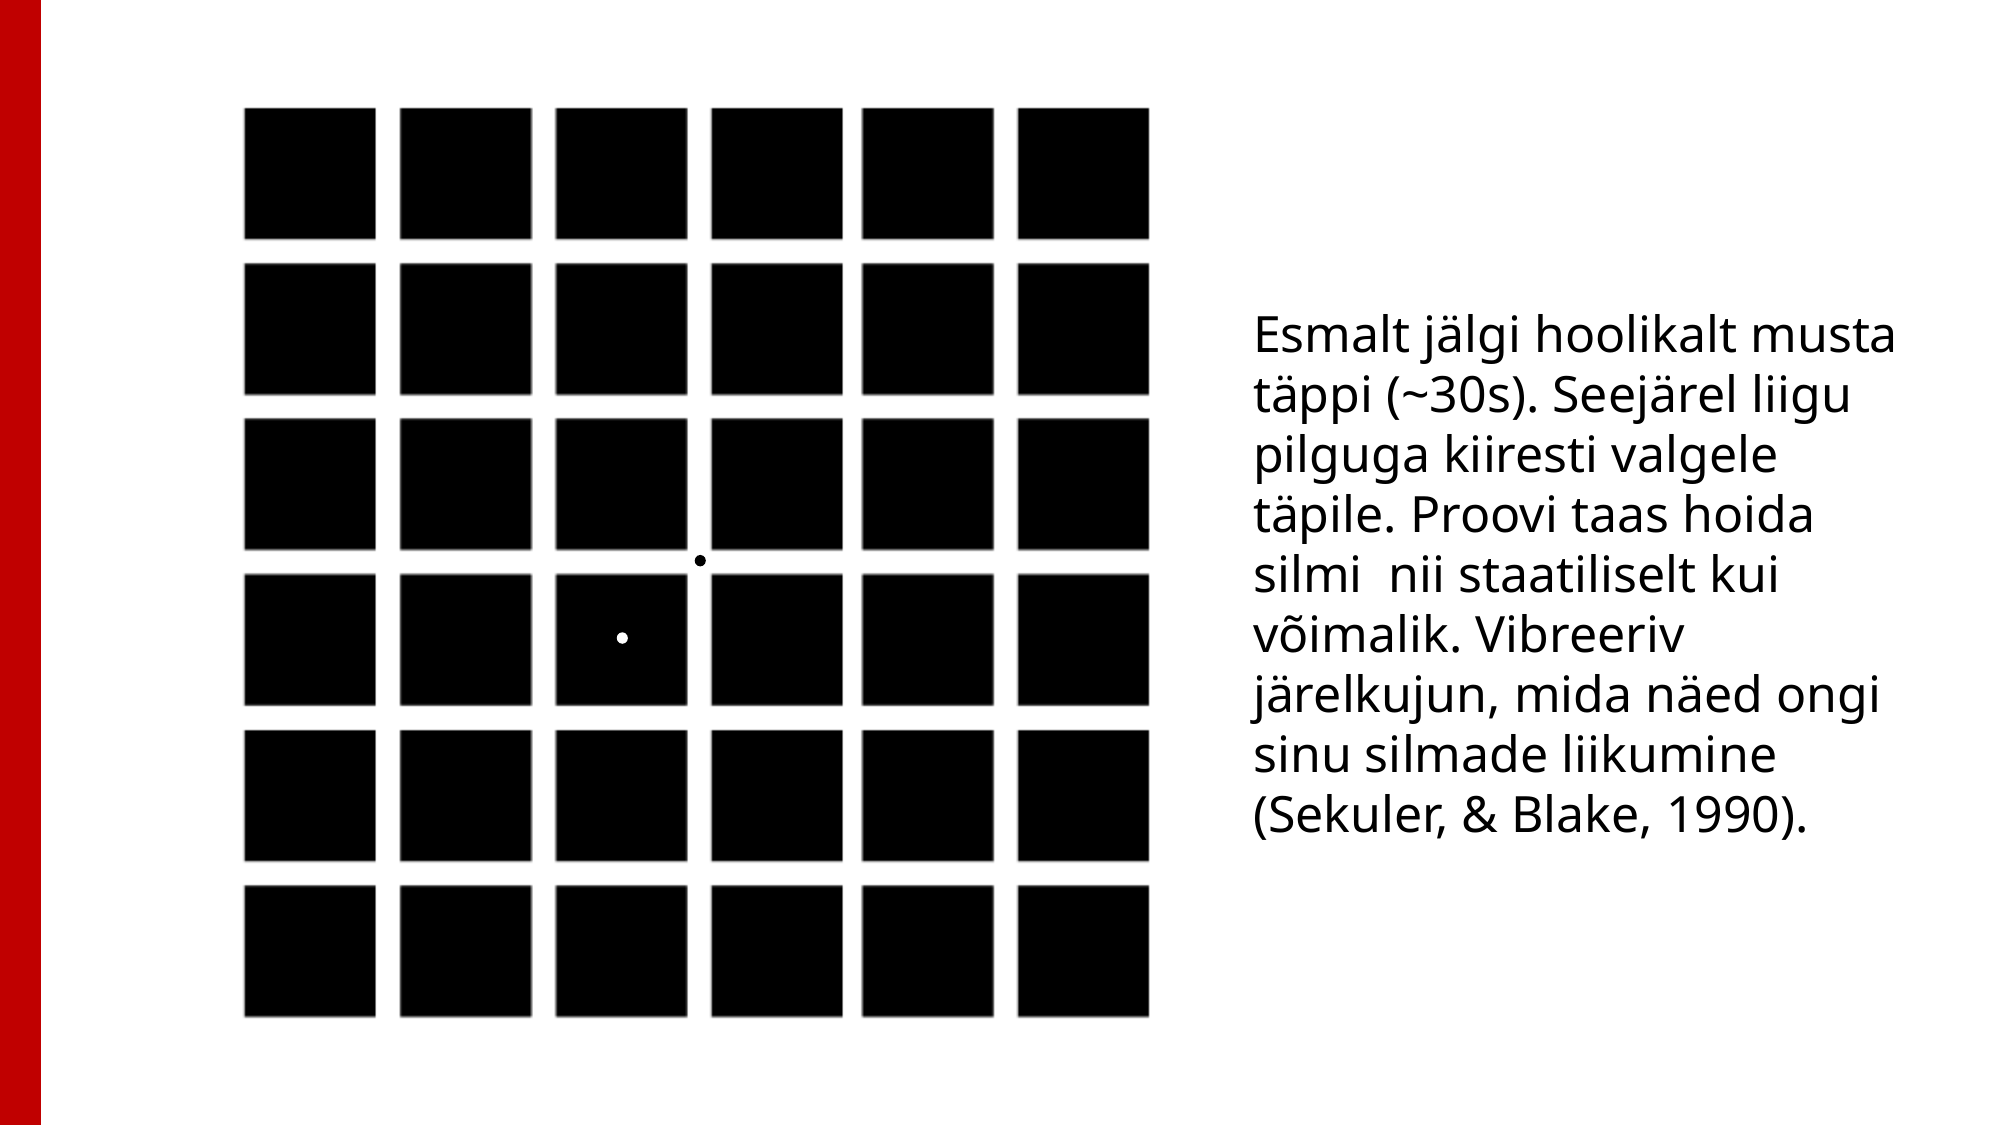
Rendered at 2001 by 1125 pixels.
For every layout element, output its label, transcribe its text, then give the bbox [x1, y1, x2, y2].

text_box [193, 60, 1198, 1065]
text_box Esmalt jälgi hoolikalt musta täppi (~30s). Seejärel liigu pilguga kiiresti valgele täpile. Proovi taas hoida silmi nii staatiliselt kui võimalik. Vibreeriv järelkujun, mida näed ongi sinu silmade liikumine (Sekuler, & Blake, 1990). [1238, 295, 1950, 890]
